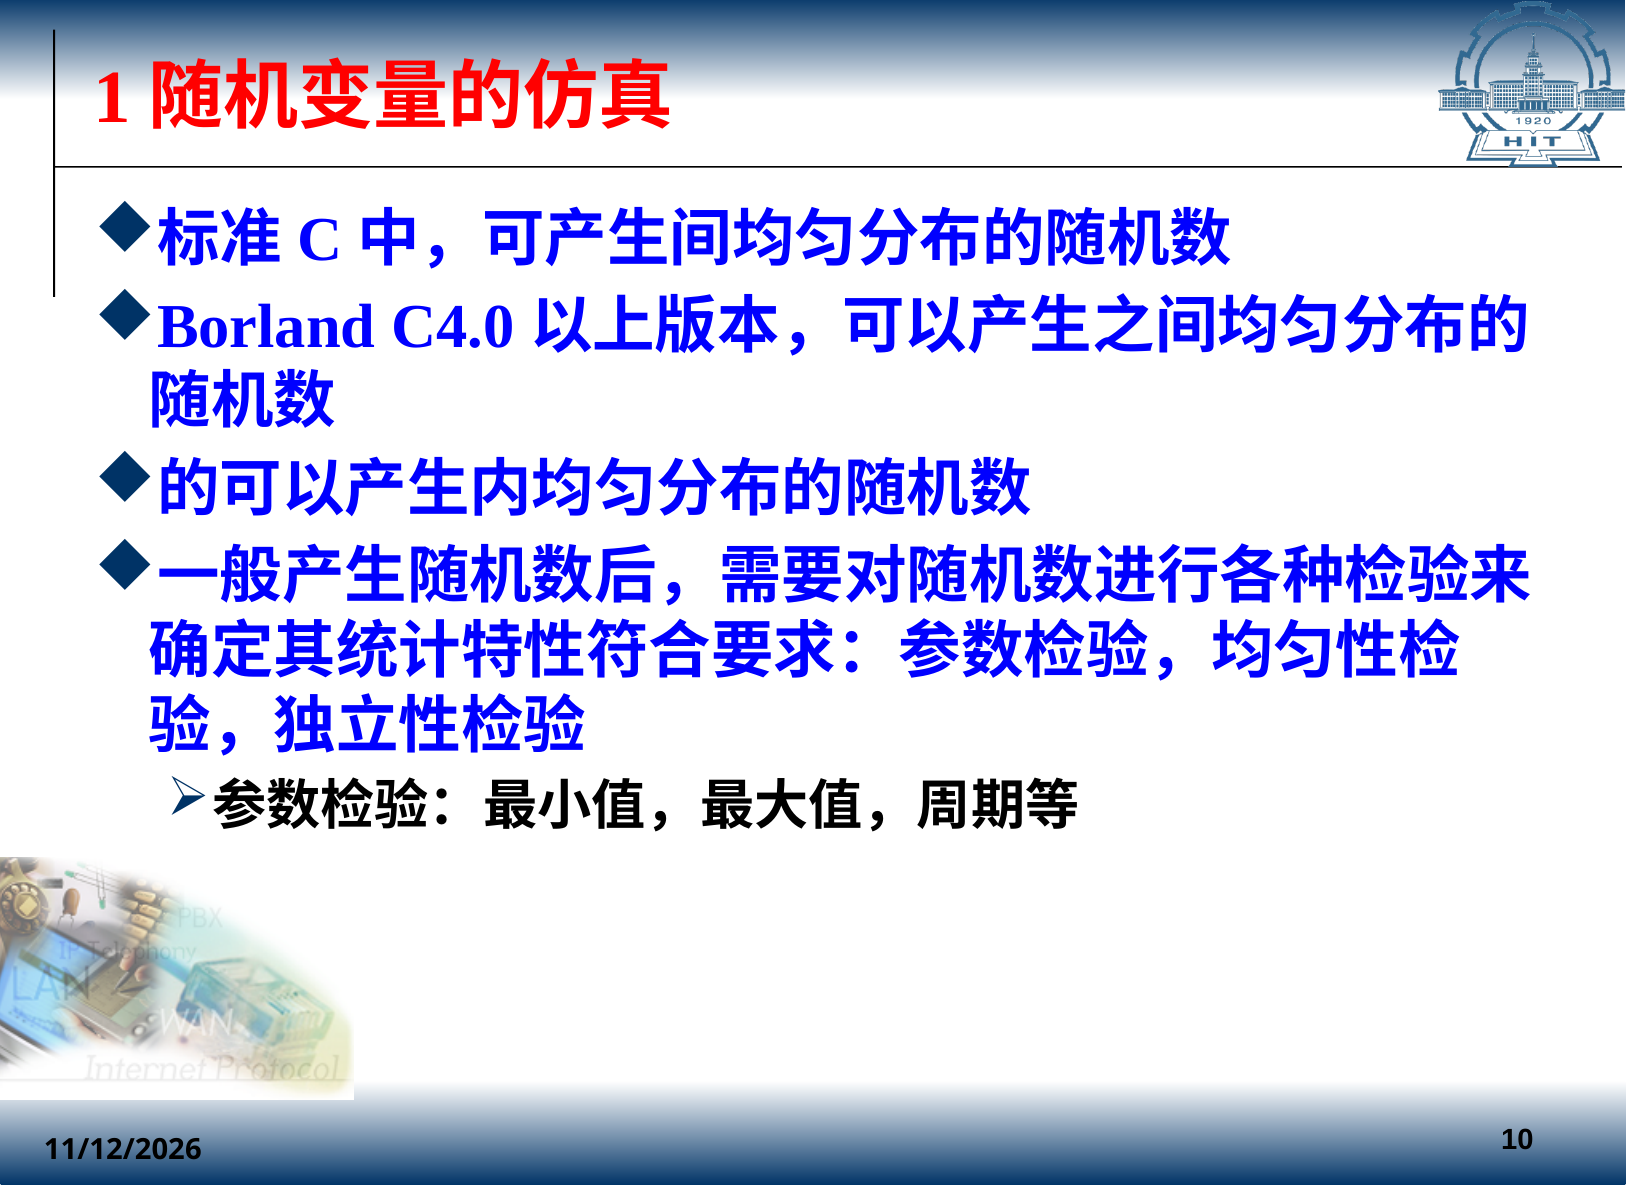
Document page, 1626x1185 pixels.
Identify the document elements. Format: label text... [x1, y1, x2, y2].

picture [1438, 1, 1626, 167]
title 1随机变量的仿真 [78, 29, 1498, 155]
picture [0, 857, 354, 1100]
